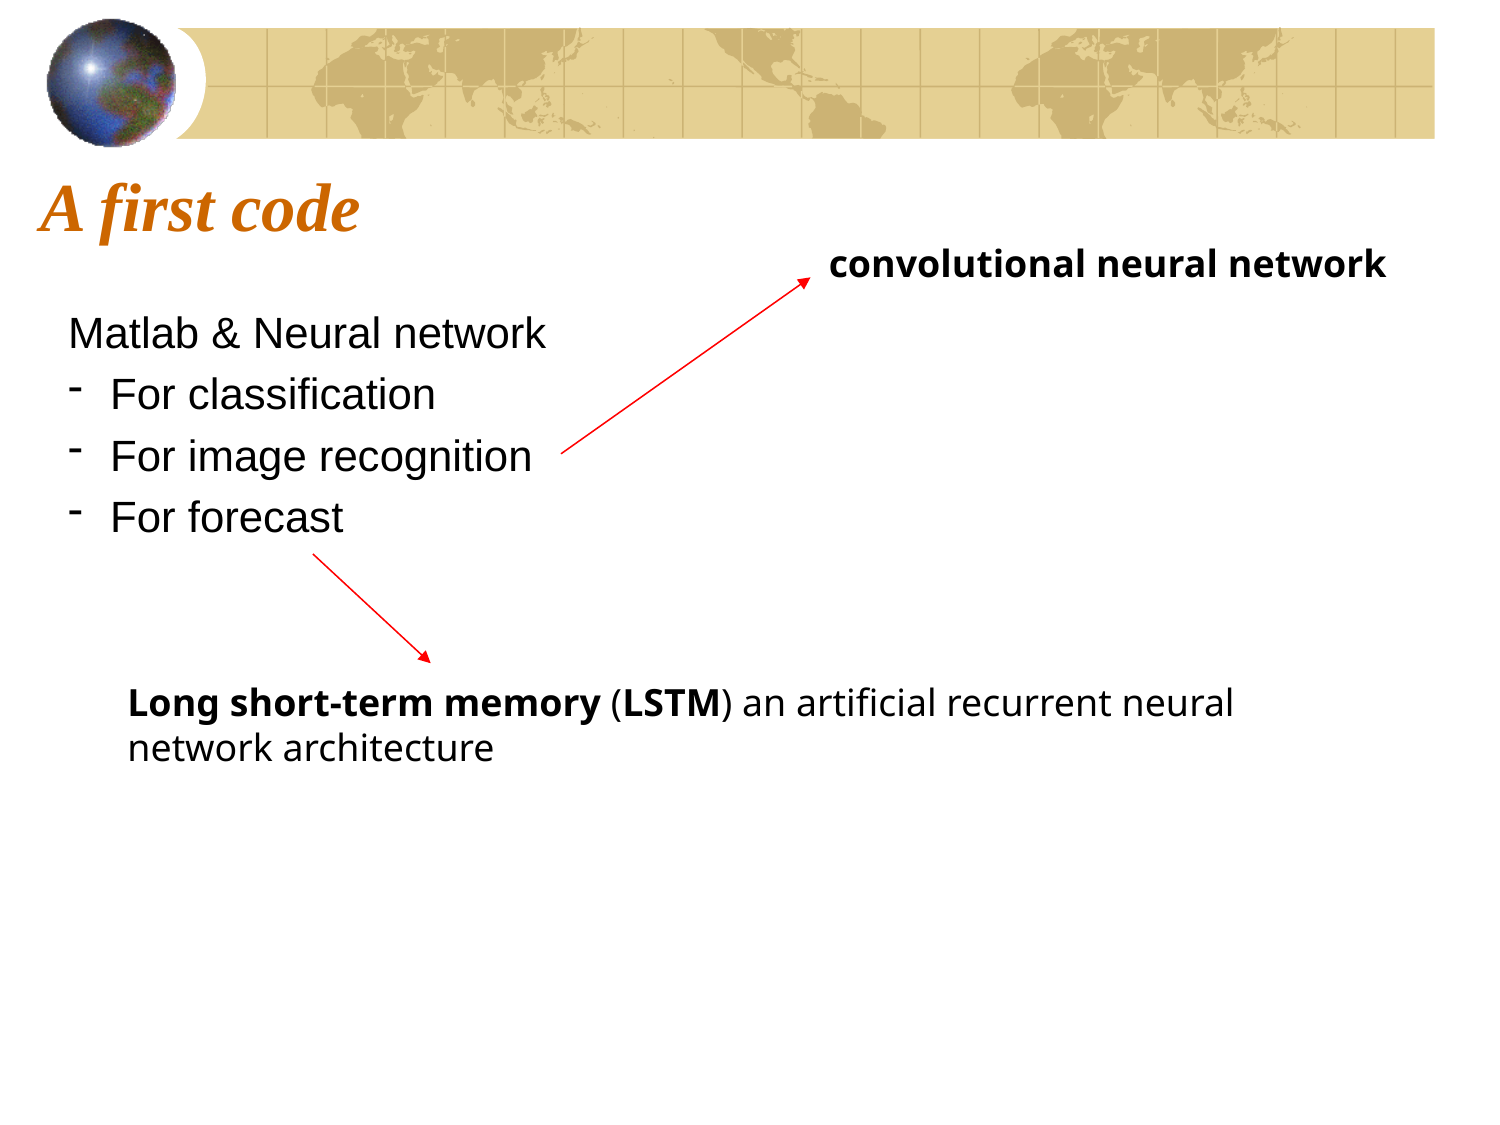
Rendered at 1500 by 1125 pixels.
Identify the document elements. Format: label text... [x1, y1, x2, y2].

text_box Long short-term memory (LSTM) an artificial recurrent neural network architecture [112, 671, 1261, 776]
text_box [560, 277, 811, 455]
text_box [312, 553, 431, 664]
picture [42, 14, 190, 109]
list Matlab & Neural network For classification For image recognition For forecast [53, 297, 1388, 1028]
text_box convolutional neural network [813, 232, 1447, 293]
title A first code [25, 109, 1301, 298]
